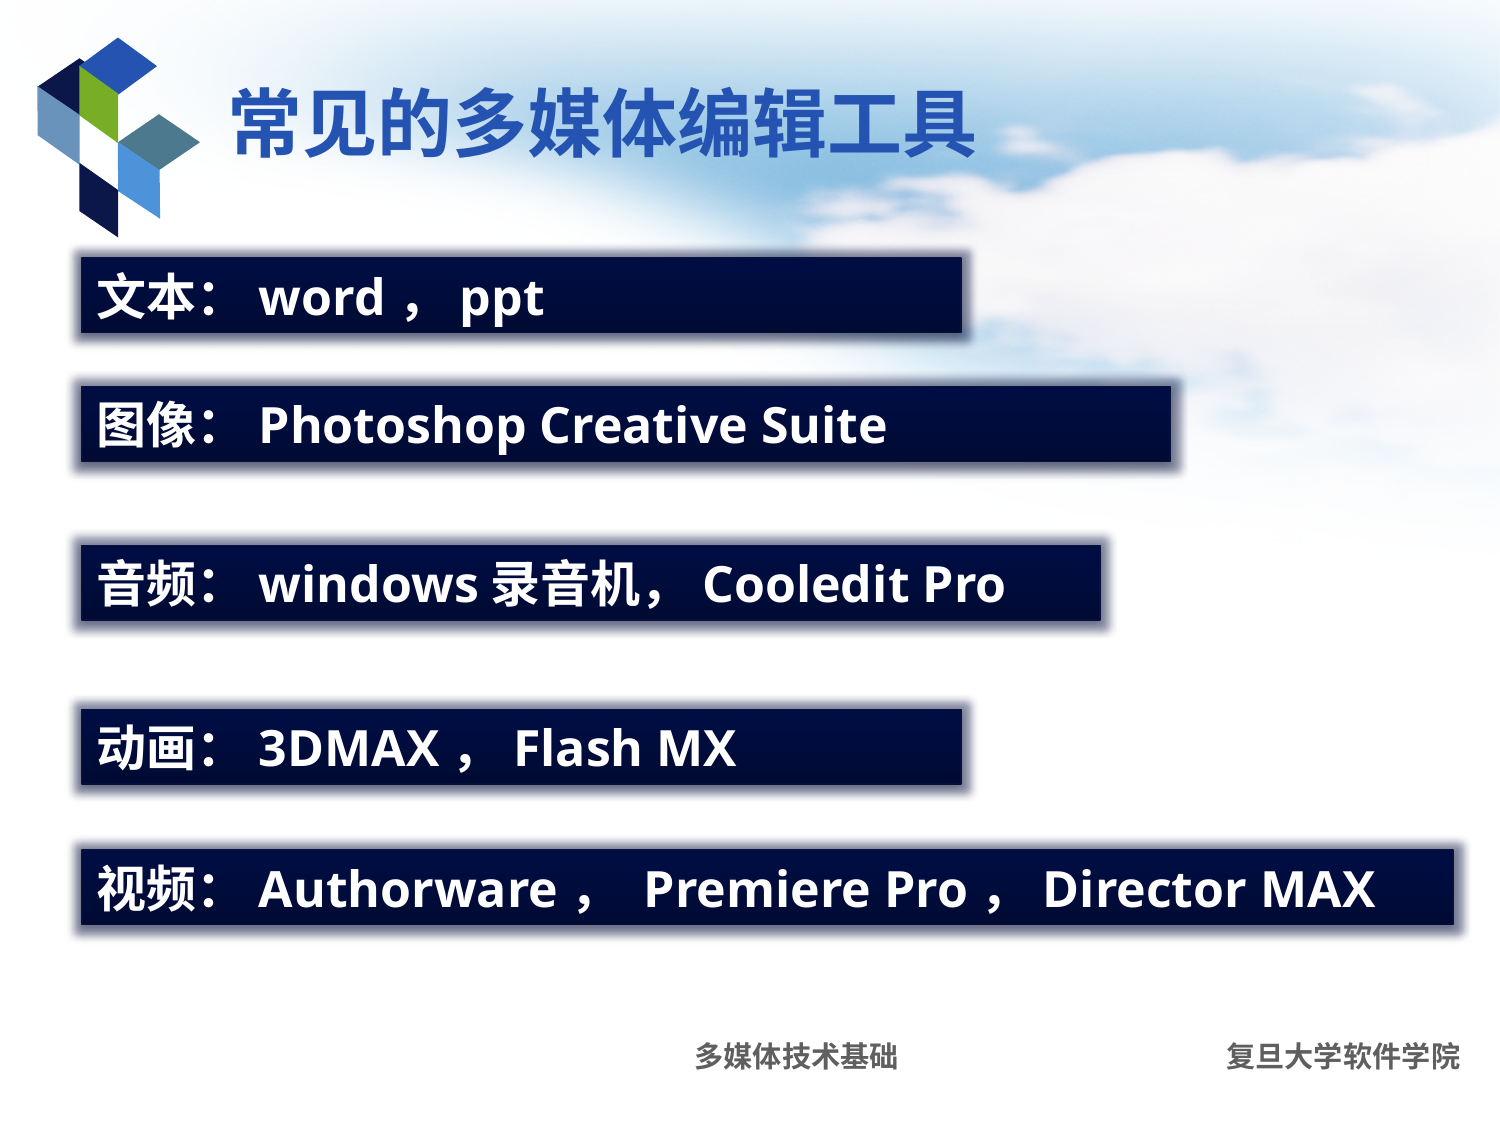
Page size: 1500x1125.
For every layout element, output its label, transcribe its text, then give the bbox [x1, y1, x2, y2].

text_box 动画：3DMAX，Flash MX [81, 709, 962, 785]
text_box 文本：word，ppt [81, 257, 962, 333]
title 常见的多媒体编辑工具 [212, 74, 1376, 168]
slide_number 多媒体技术基础 [563, 1031, 915, 1088]
text_box 图像：Photoshop Creative Suite [81, 386, 1171, 462]
picture [0, 0, 1500, 588]
text_box 视频：Authorware， Premiere Pro，Director MAX [81, 849, 1454, 925]
text_box 音频：windows录音机，Cooledit Pro [81, 545, 1101, 621]
